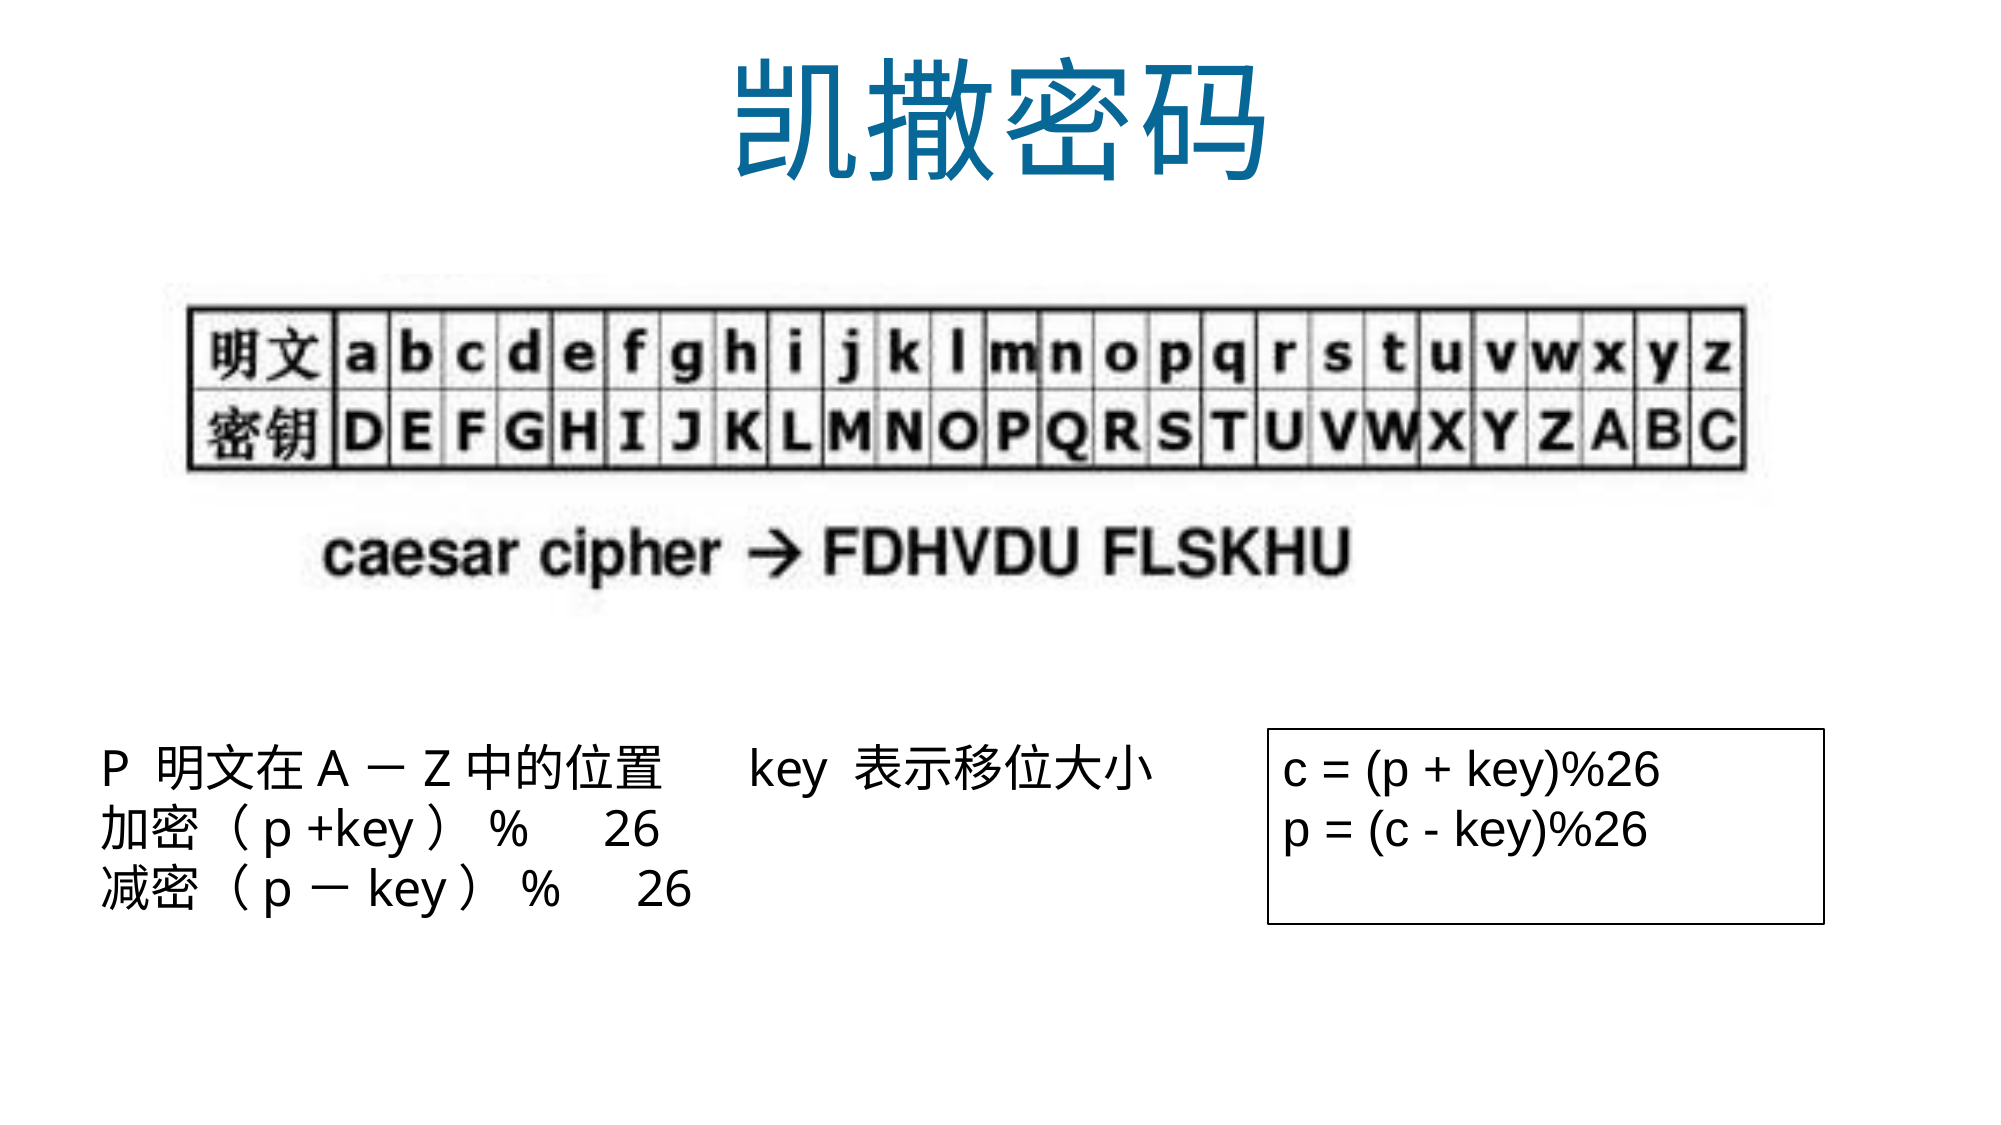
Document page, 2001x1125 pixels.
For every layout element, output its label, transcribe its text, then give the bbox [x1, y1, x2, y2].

text_box P 明文在A－Z中的位置 key 表示移位大小 加密（p +key）% 26 减密（p－key）% 26 [85, 729, 1169, 925]
title 凯撒密码 [99, 45, 1900, 233]
picture [108, 274, 1901, 626]
text_box c = (p + key)%26 p = (c - key)%26 [1268, 729, 1825, 924]
